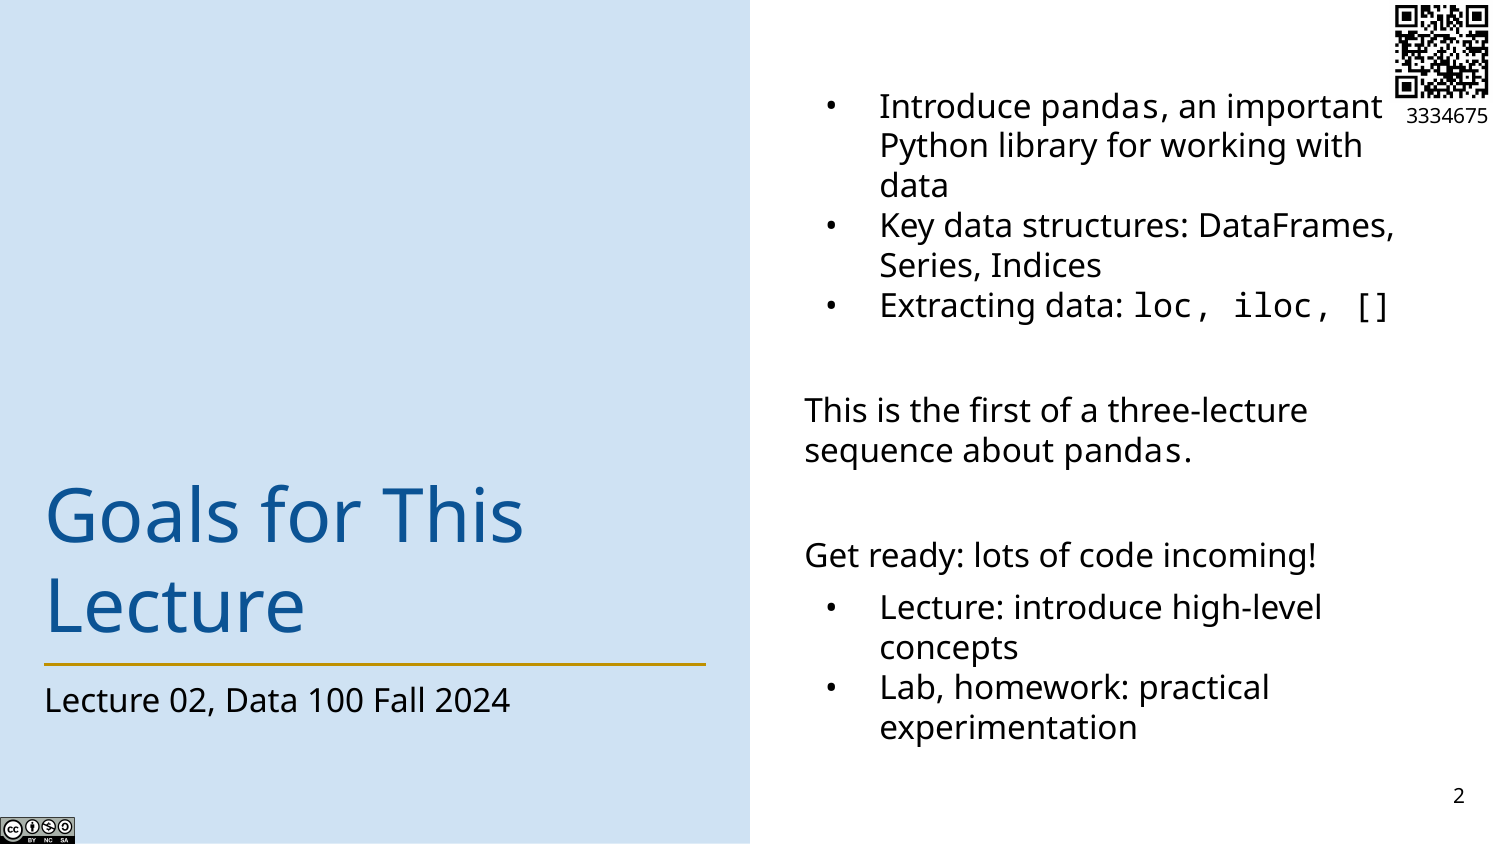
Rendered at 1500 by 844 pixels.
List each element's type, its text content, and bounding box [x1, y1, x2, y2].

list Introduce pandas, an important Python library for working with data Key data structures: DataFrames, Series, Indices Extracting data: loc, iloc, [] This is the first of a three-lecture sequence about pandas. Get ready: lots of code incoming! Lecture: introduce high-level concepts Lab, homework: practical experimentation [789, 65, 1446, 765]
subtitle Lecture 02, Data 100 Fall 2024 [29, 667, 712, 732]
picture [1389, 0, 1493, 103]
title Goals for This Lecture [29, 328, 692, 663]
slide_number 2 [1389, 764, 1480, 830]
picture [0, 817, 75, 844]
